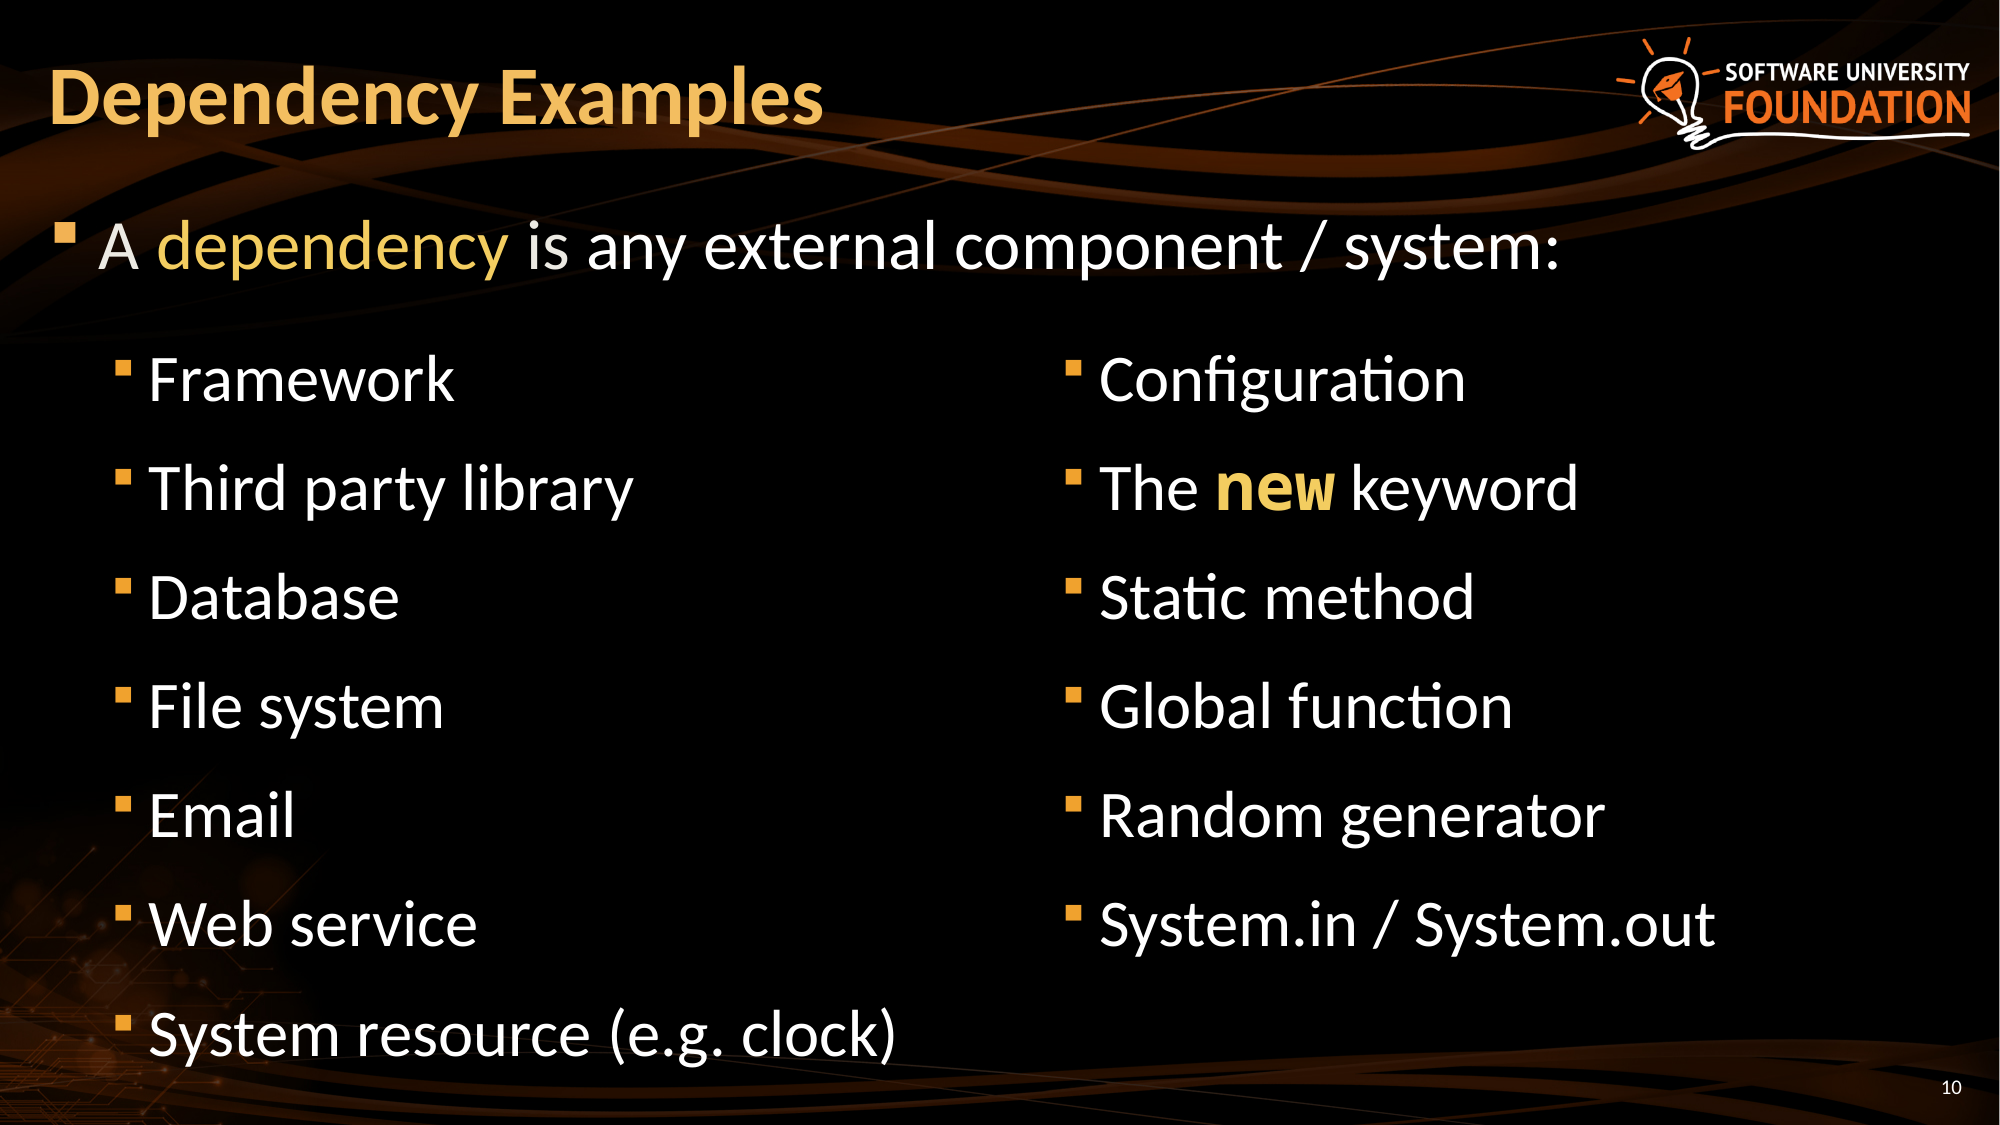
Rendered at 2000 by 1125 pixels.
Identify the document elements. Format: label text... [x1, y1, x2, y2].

picture [0, 0, 2000, 1125]
list Framework Third party library Database File system Email Web service System resource (e.g. clock) Configuration The new keyword Static method Global function Random generator System.in / System.out [31, 325, 1968, 1103]
title Dependency Examples [30, 6, 1602, 189]
text_box A dependency is any external component / system: [31, 188, 1968, 325]
